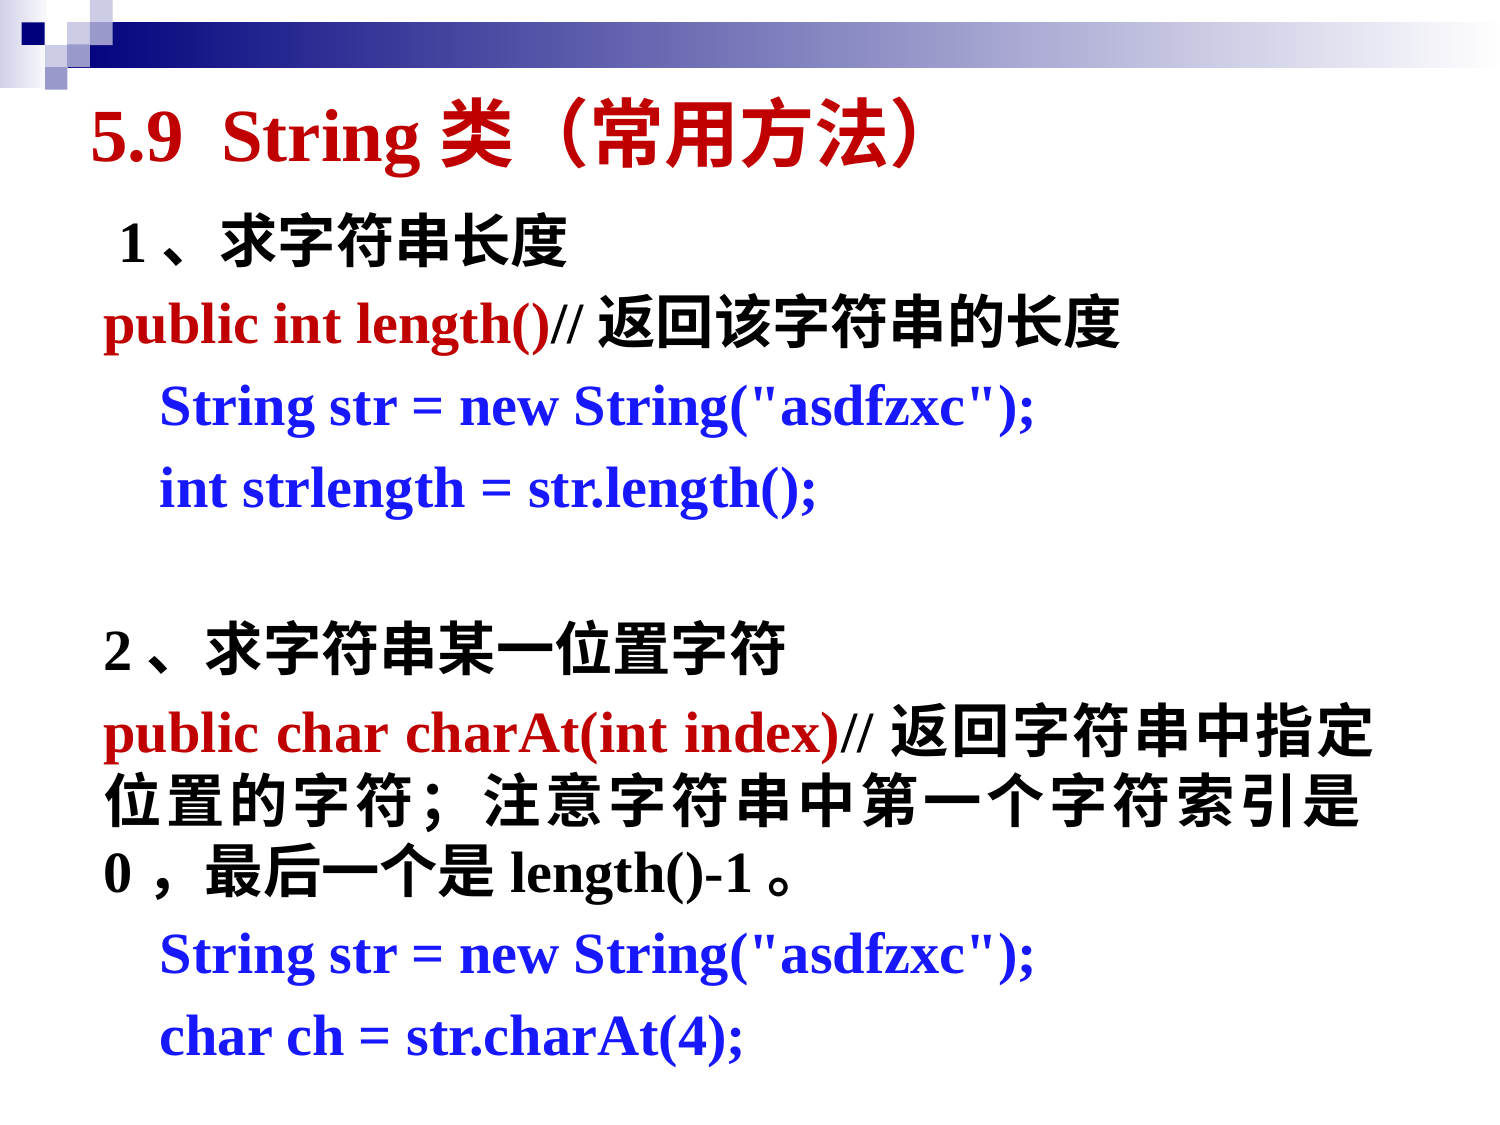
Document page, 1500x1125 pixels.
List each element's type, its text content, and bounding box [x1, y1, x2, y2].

list 1、求字符串长度 public int length()//返回该字符串的长度 String str = new String("asdfzxc"); int strlength = str.length(); 2、求字符串某一位置字符 public char charAt(int index)//返回字符串中指定位置的字符；注意字符串中第一个字符索引是0，最后一个是length()-1。 String str = new String("asdfzxc"); char ch = str.charAt(4); [88, 196, 1390, 1095]
title 5.9 String类（常用方法） [74, 18, 1426, 245]
